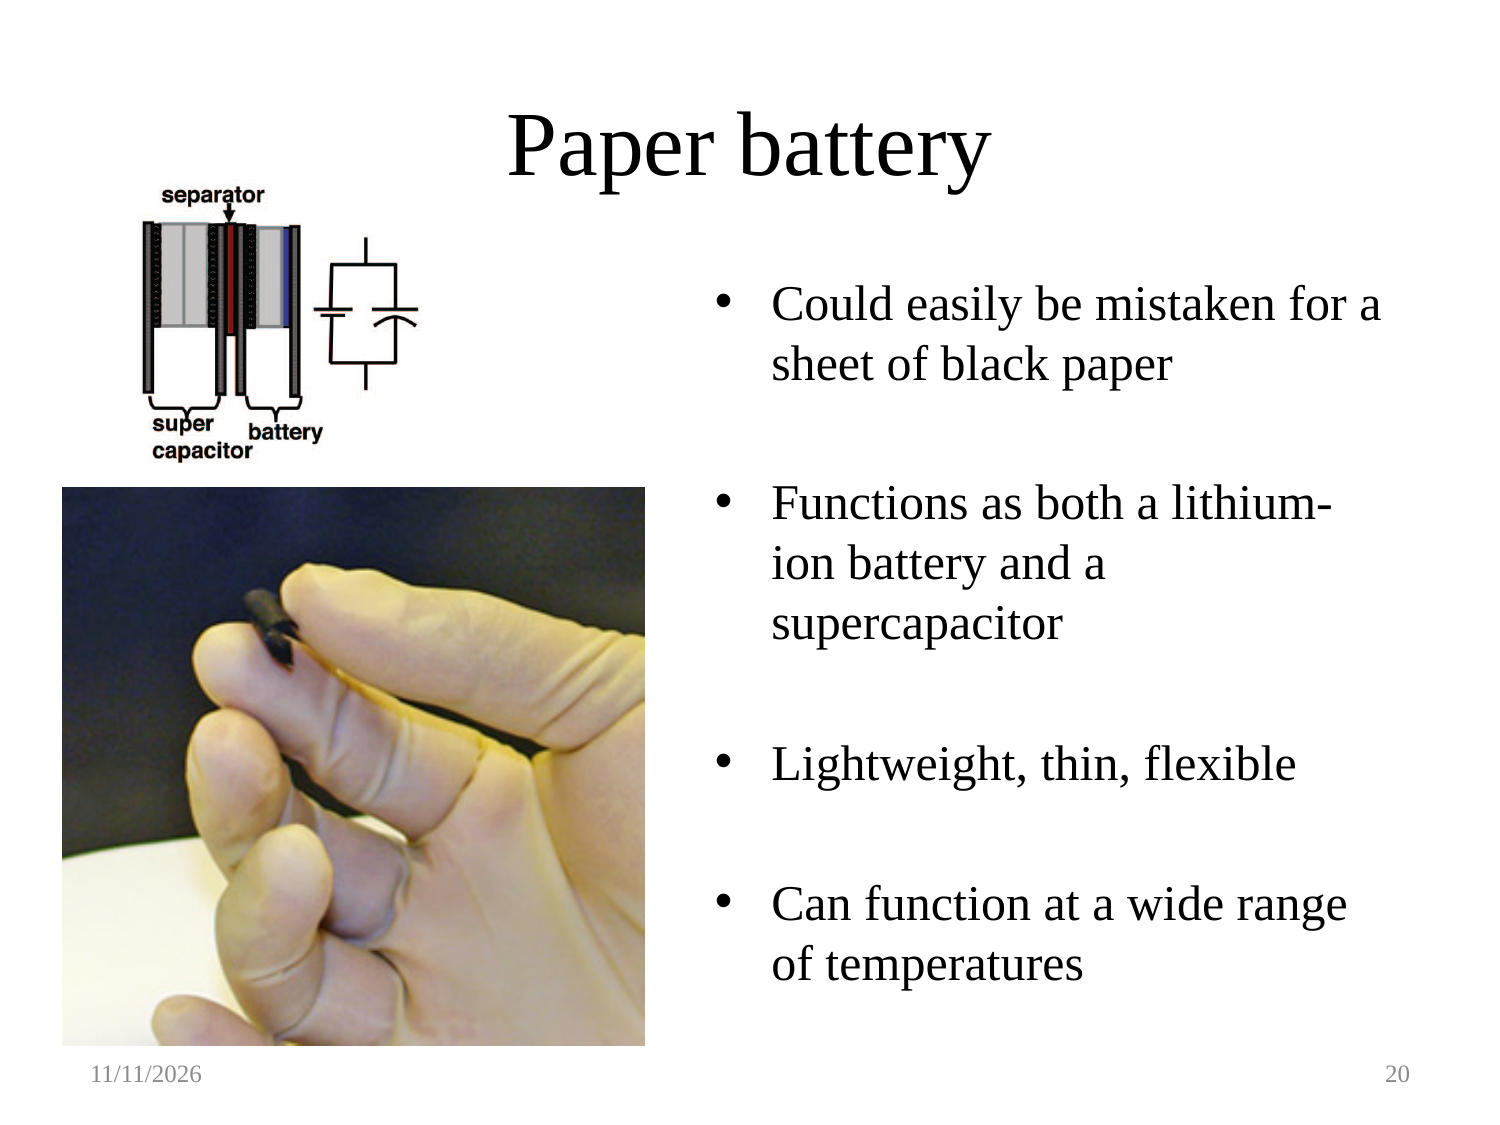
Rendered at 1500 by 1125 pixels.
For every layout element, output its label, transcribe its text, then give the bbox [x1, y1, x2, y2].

picture [137, 174, 430, 463]
slide_number 20 [1074, 1042, 1425, 1103]
list Could easily be mistaken for a sheet of black paper Functions as both a lithium-ion battery and a supercapacitor Lightweight, thin, flexible Can function at a wide range of temperatures [699, 262, 1413, 1007]
title Paper battery [75, 45, 1425, 233]
picture [62, 487, 645, 1046]
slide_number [75, 1055, 425, 1103]
